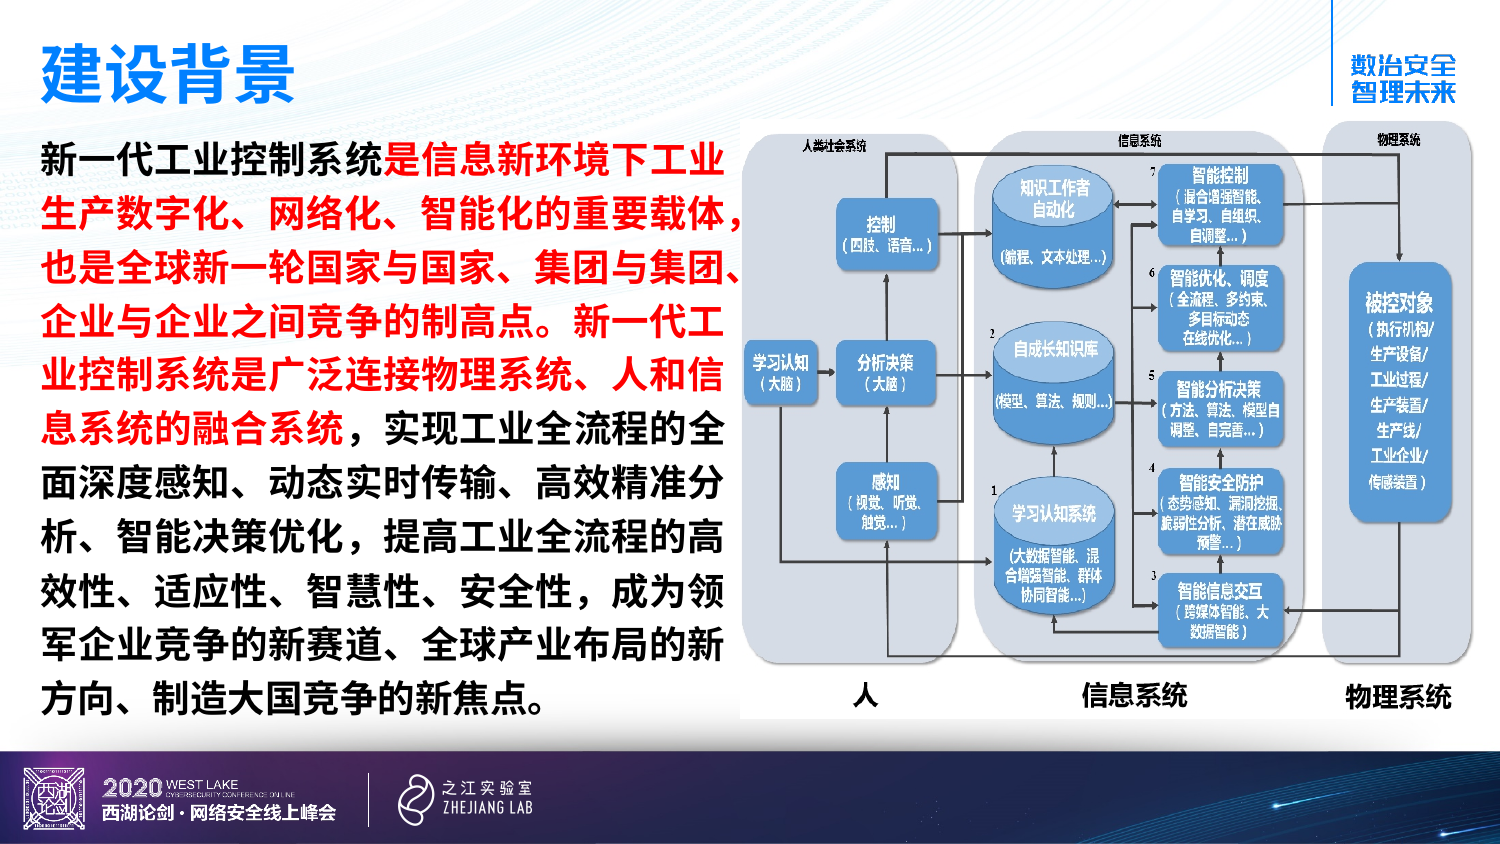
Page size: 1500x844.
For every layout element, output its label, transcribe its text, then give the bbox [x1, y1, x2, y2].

text_box 新一代工业控制系统是信息新环境下工业生产数字化、网络化、智能化的重要载体，也是全球新一轮国家与国家、集团与集团、企业与企业之间竞争的制高点。新一代工业控制系统是广泛连接物理系统、人和信息系统的融合系统，实现工业全流程的全面深度感知、动态实时传输、高效精准分析、智能决策优化，提高工业全流程的高效性、适应性、智慧性、安全性，成为领军企业竞争的新赛道、全球产业布局的新方向、制造大国竞争的新焦点。 [25, 119, 741, 728]
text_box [315, 716, 615, 844]
text_box 建设背景 [25, 26, 471, 119]
picture [0, 0, 1500, 844]
